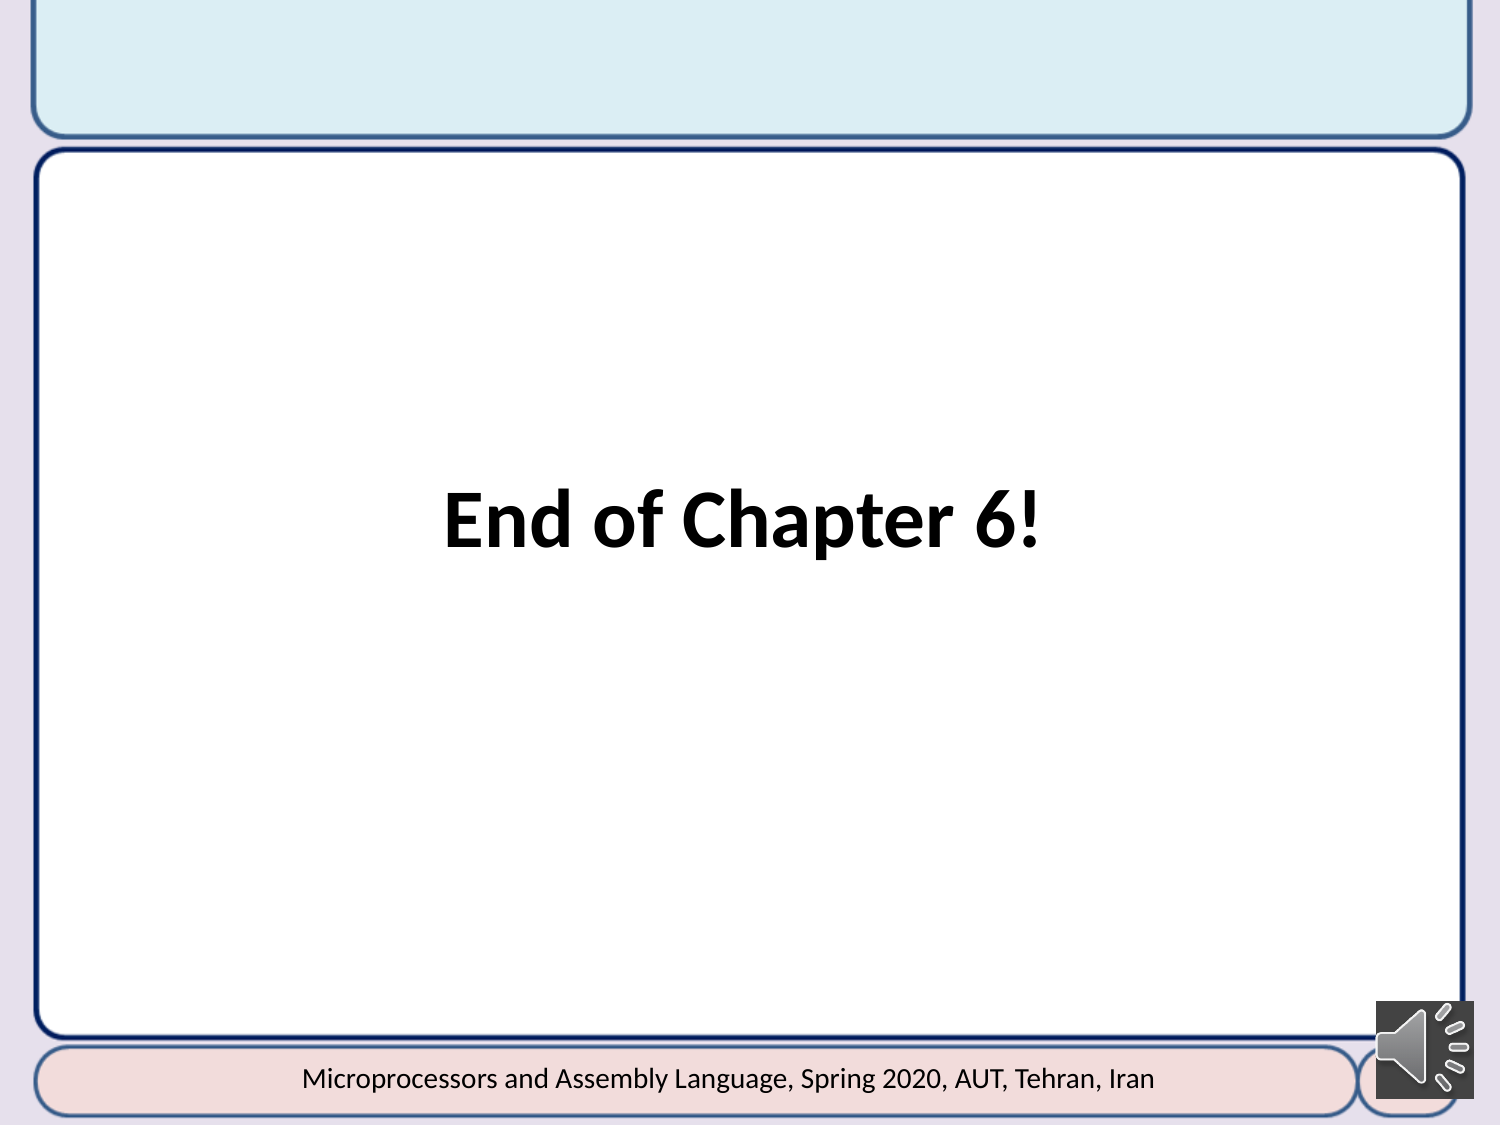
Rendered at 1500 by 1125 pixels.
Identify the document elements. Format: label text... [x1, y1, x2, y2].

text_box End of Chapter 6! [50, 407, 1438, 572]
picture [0, 0, 1500, 1125]
text_box Microprocessors and Assembly Language, Spring 2020, AUT, Tehran, Iran [162, 1051, 1288, 1102]
slide_number 12 [1363, 1049, 1453, 1110]
